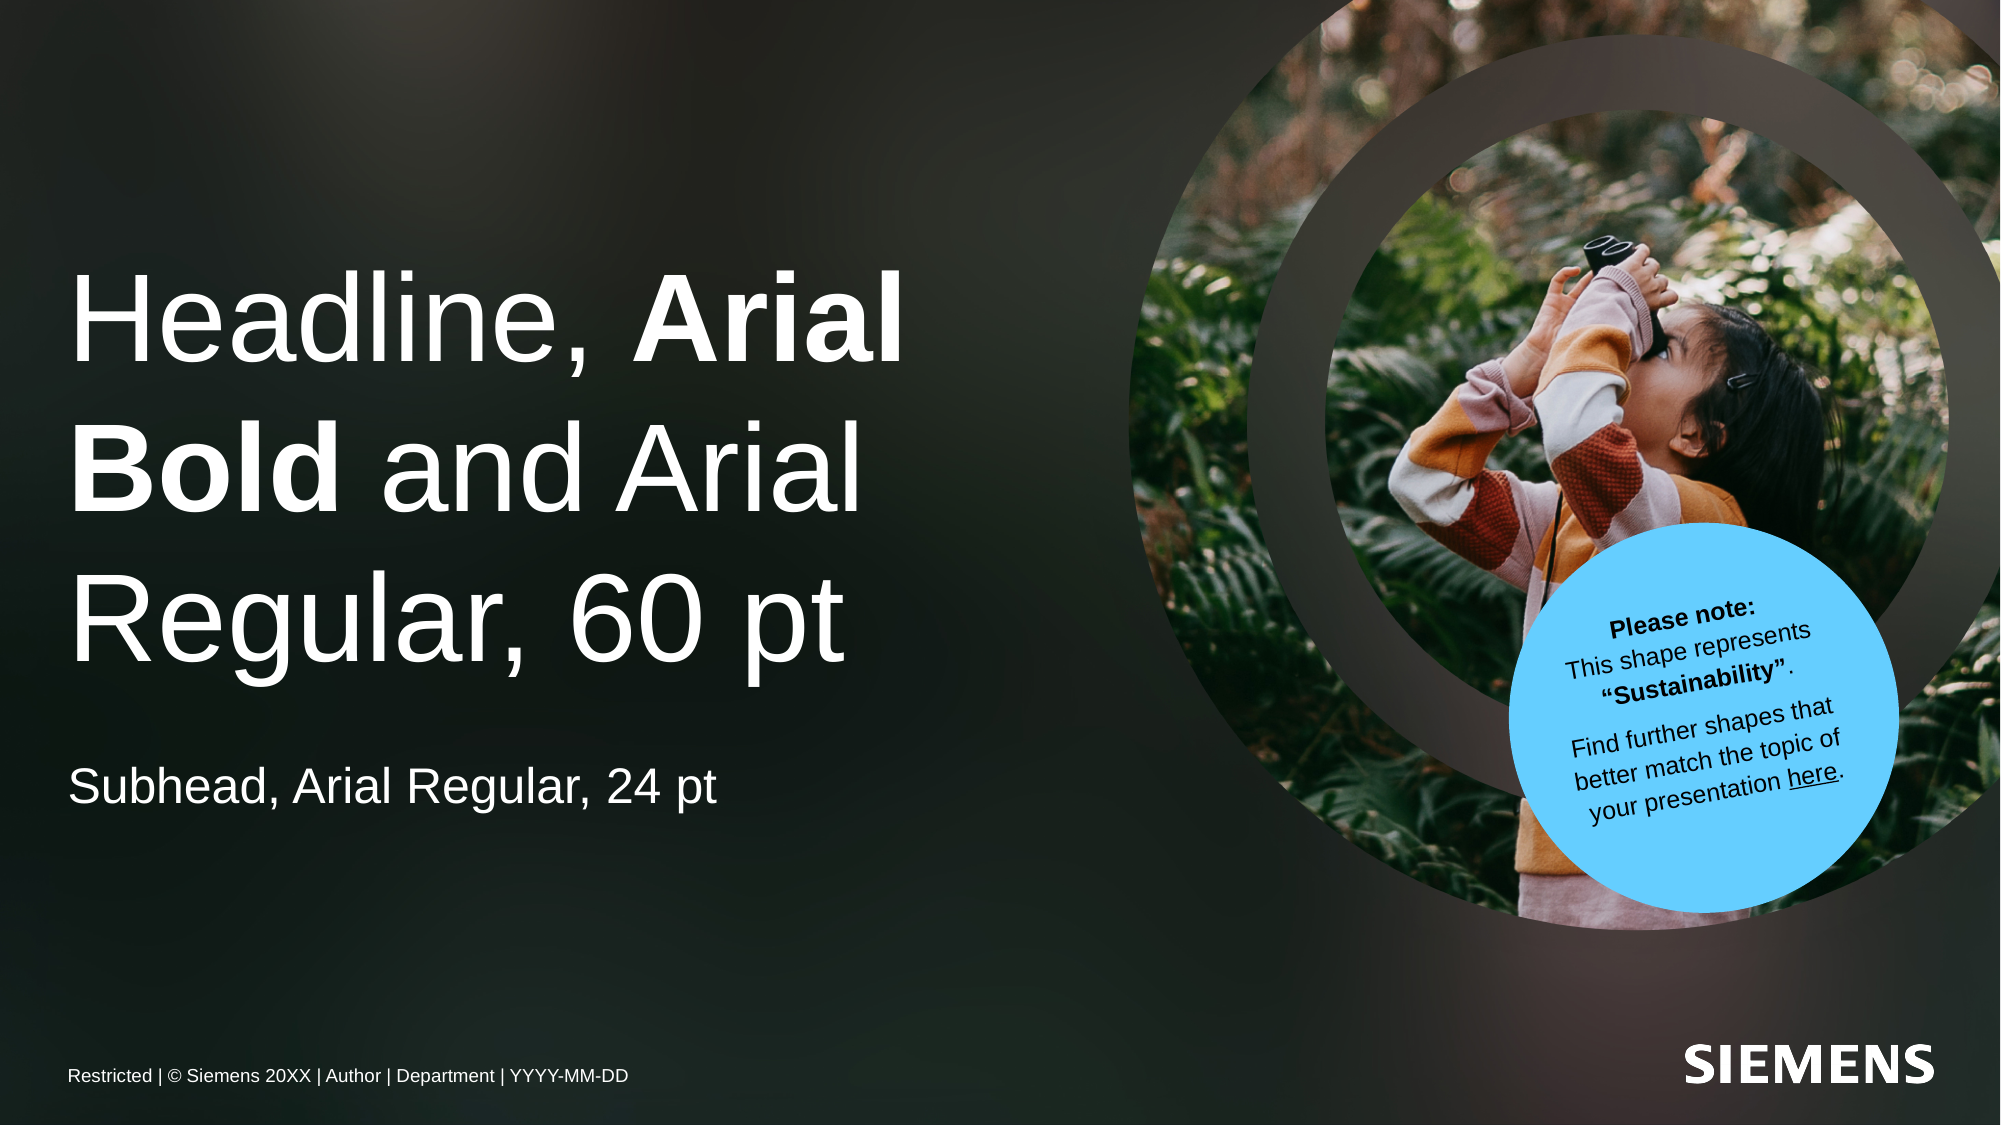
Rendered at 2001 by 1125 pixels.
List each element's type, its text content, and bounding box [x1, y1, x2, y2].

title Headline, Arial Bold and Arial Regular, 60 pt [67, 232, 1934, 687]
text_box Please note: This shape represents “Sustainability”. Find further shapes that better match the topic of your presentation here. [1508, 522, 1900, 913]
picture [0, 0, 2001, 1125]
subtitle Subhead, Arial Regular, 24 pt [67, 686, 1592, 953]
footer Restricted | © Siemens 20XX | Author | Department | YYYY-MM-DD [67, 1035, 1592, 1125]
